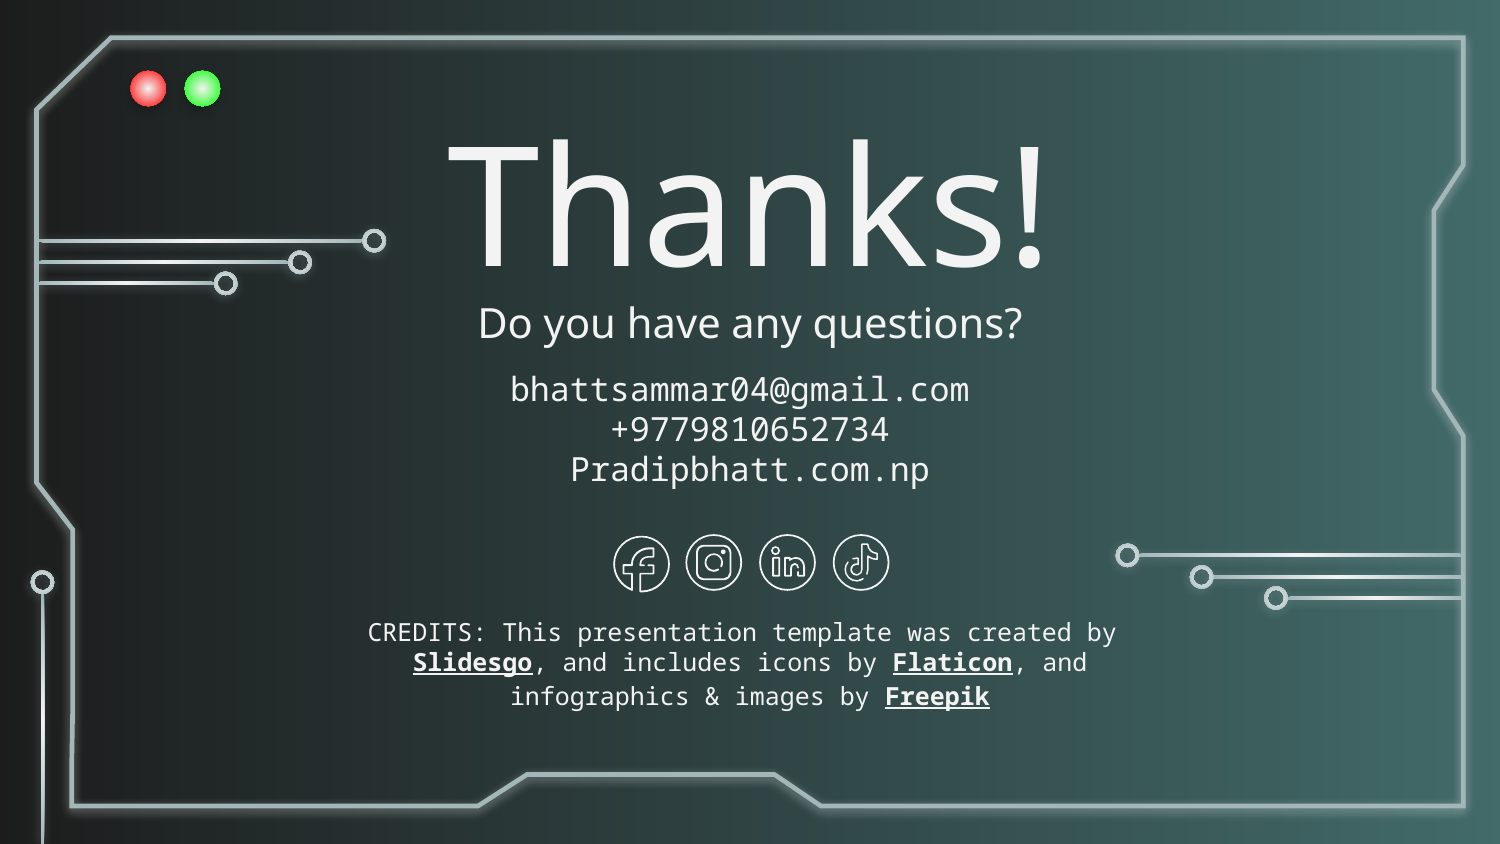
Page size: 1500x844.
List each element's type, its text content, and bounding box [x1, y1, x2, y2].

text_box [130, 70, 166, 107]
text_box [685, 533, 743, 592]
title Thanks! [397, 118, 1103, 281]
text_box [613, 535, 670, 593]
subtitle Do you have any questions? bhattsammar04@gmail.com +9779810652734 Pradipbhatt.com.np [397, 281, 1103, 477]
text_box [1115, 543, 1465, 610]
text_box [37, 228, 387, 296]
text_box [832, 533, 890, 592]
text_box [184, 70, 221, 107]
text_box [758, 533, 817, 592]
